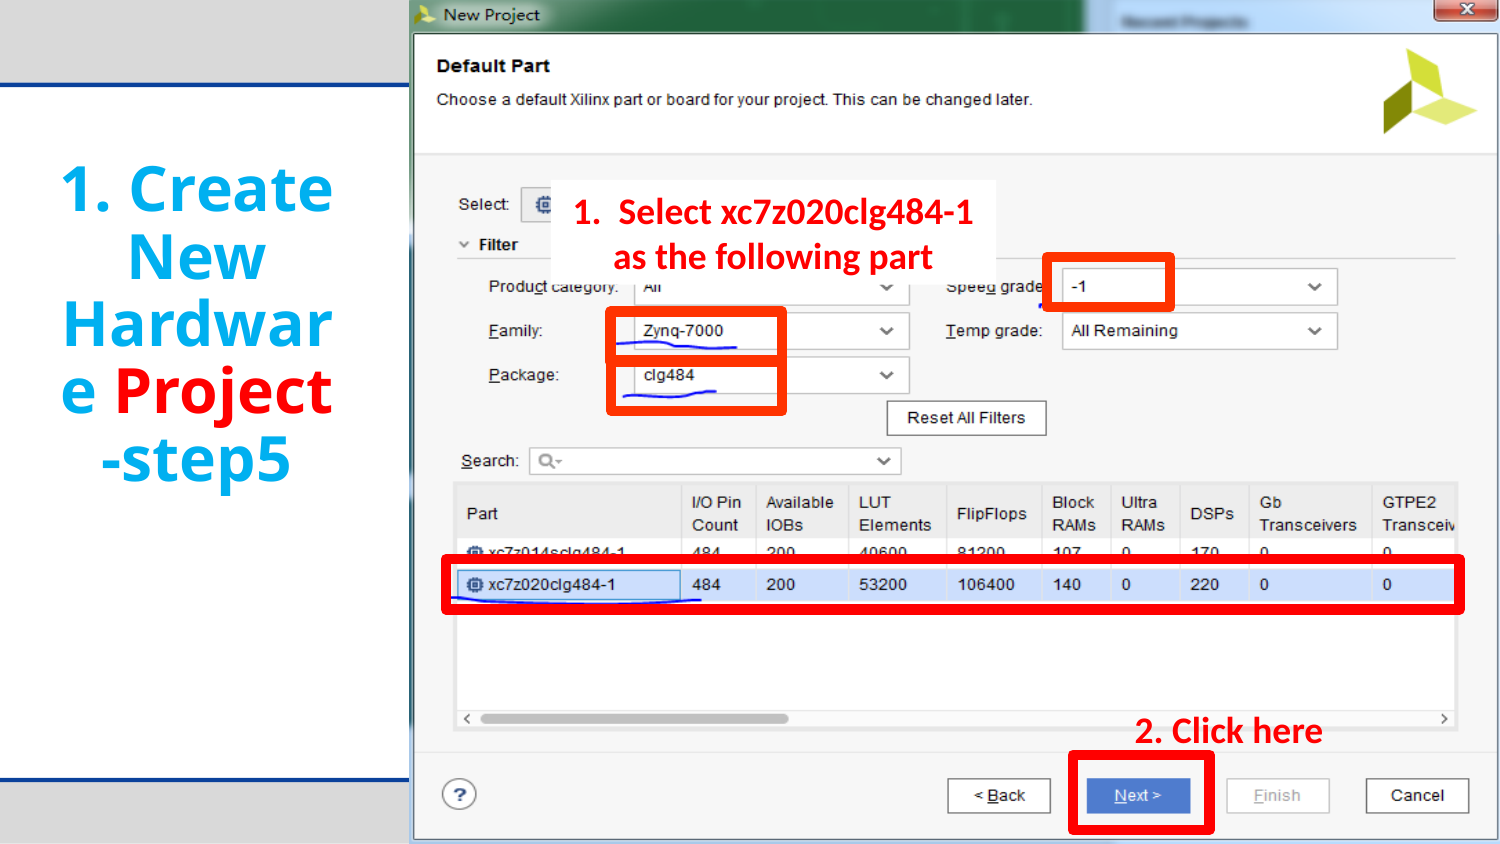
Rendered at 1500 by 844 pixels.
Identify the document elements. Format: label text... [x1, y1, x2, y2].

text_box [408, 0, 1500, 844]
text_box 1. Create New Hardware Project -step5 [43, 169, 350, 483]
